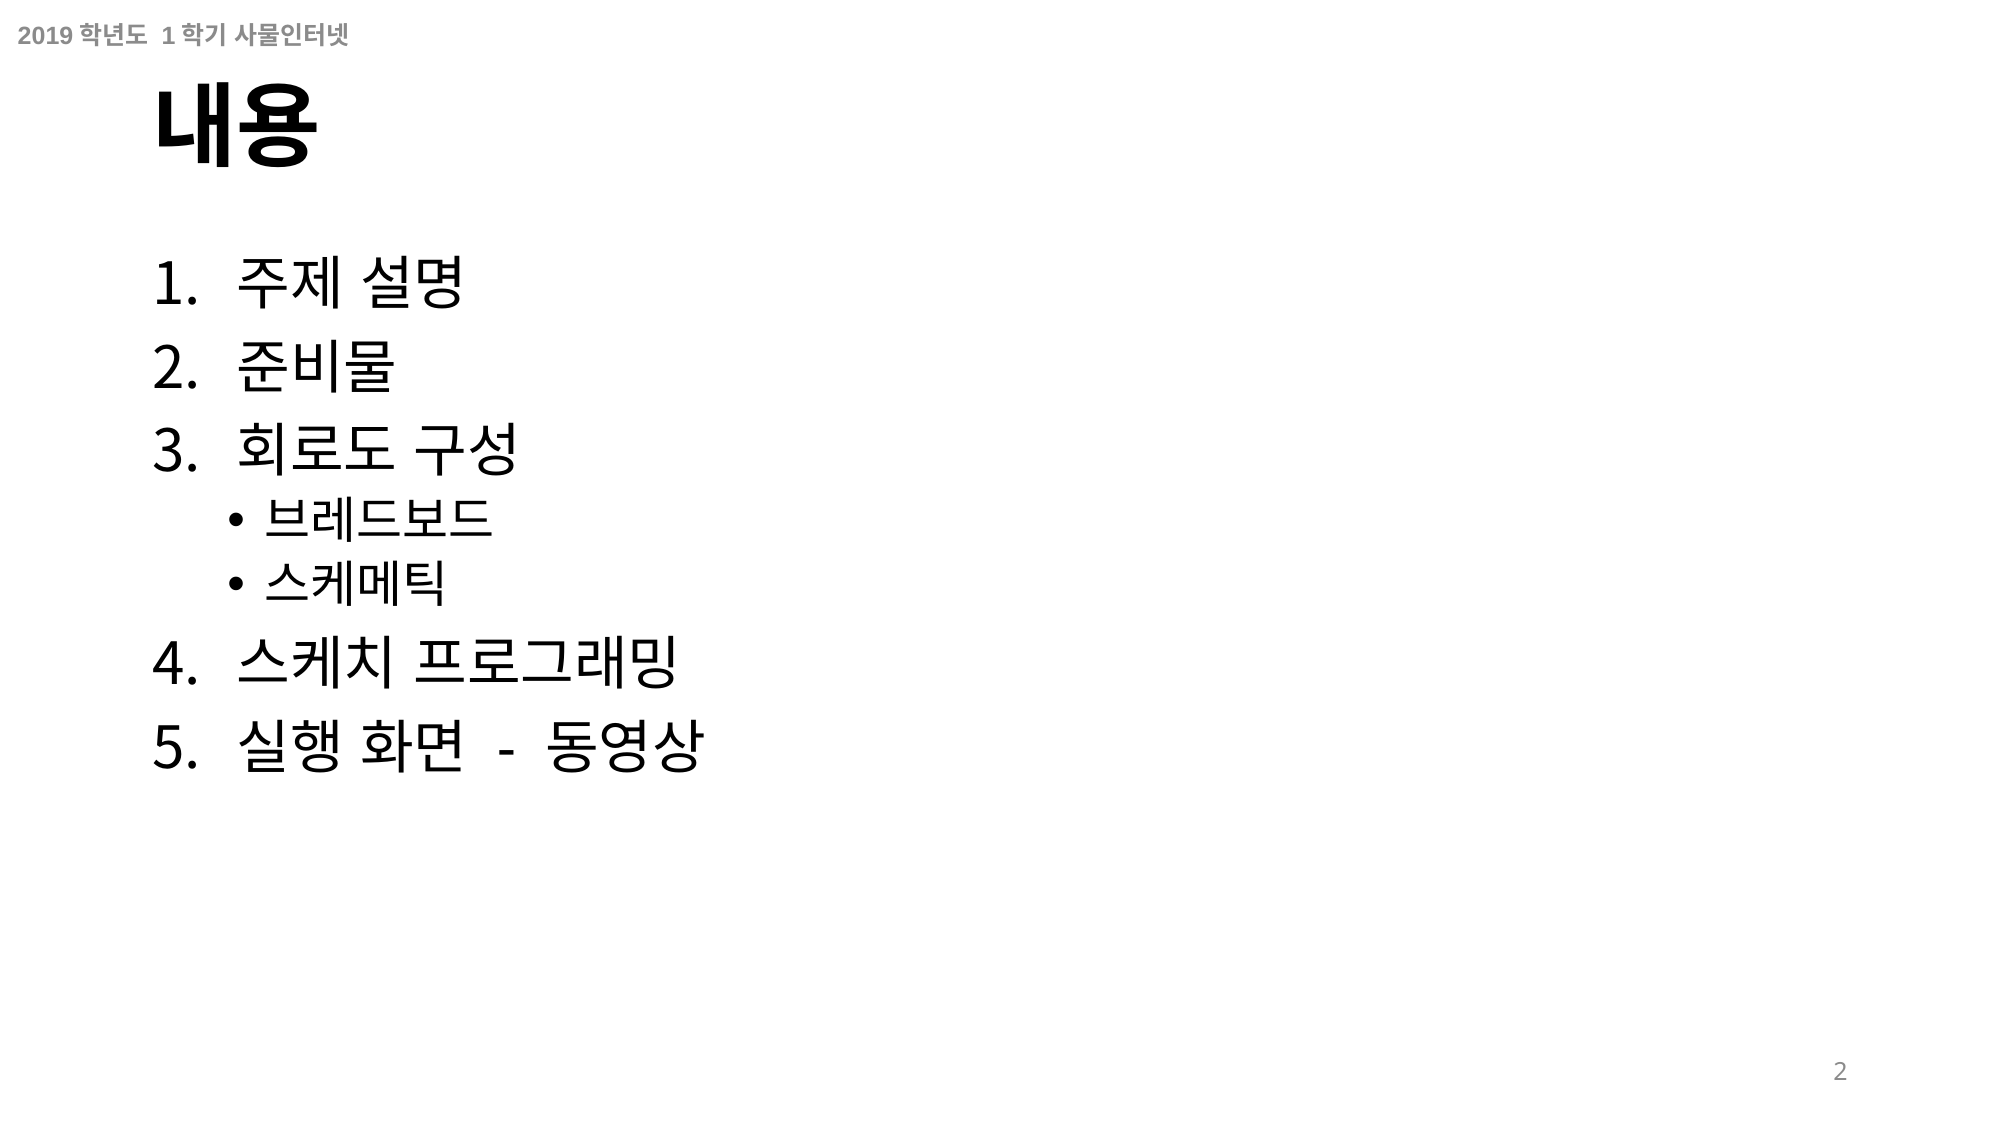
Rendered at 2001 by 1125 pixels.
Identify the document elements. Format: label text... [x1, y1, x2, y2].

list 주제 설명 준비물 회로도 구성 브레드보드 스케메틱 스케치 프로그래밍 실행 화면 - 동영상 [137, 246, 1863, 1042]
slide_number 2 [1777, 1042, 1863, 1103]
title 내용 [137, 69, 1863, 190]
